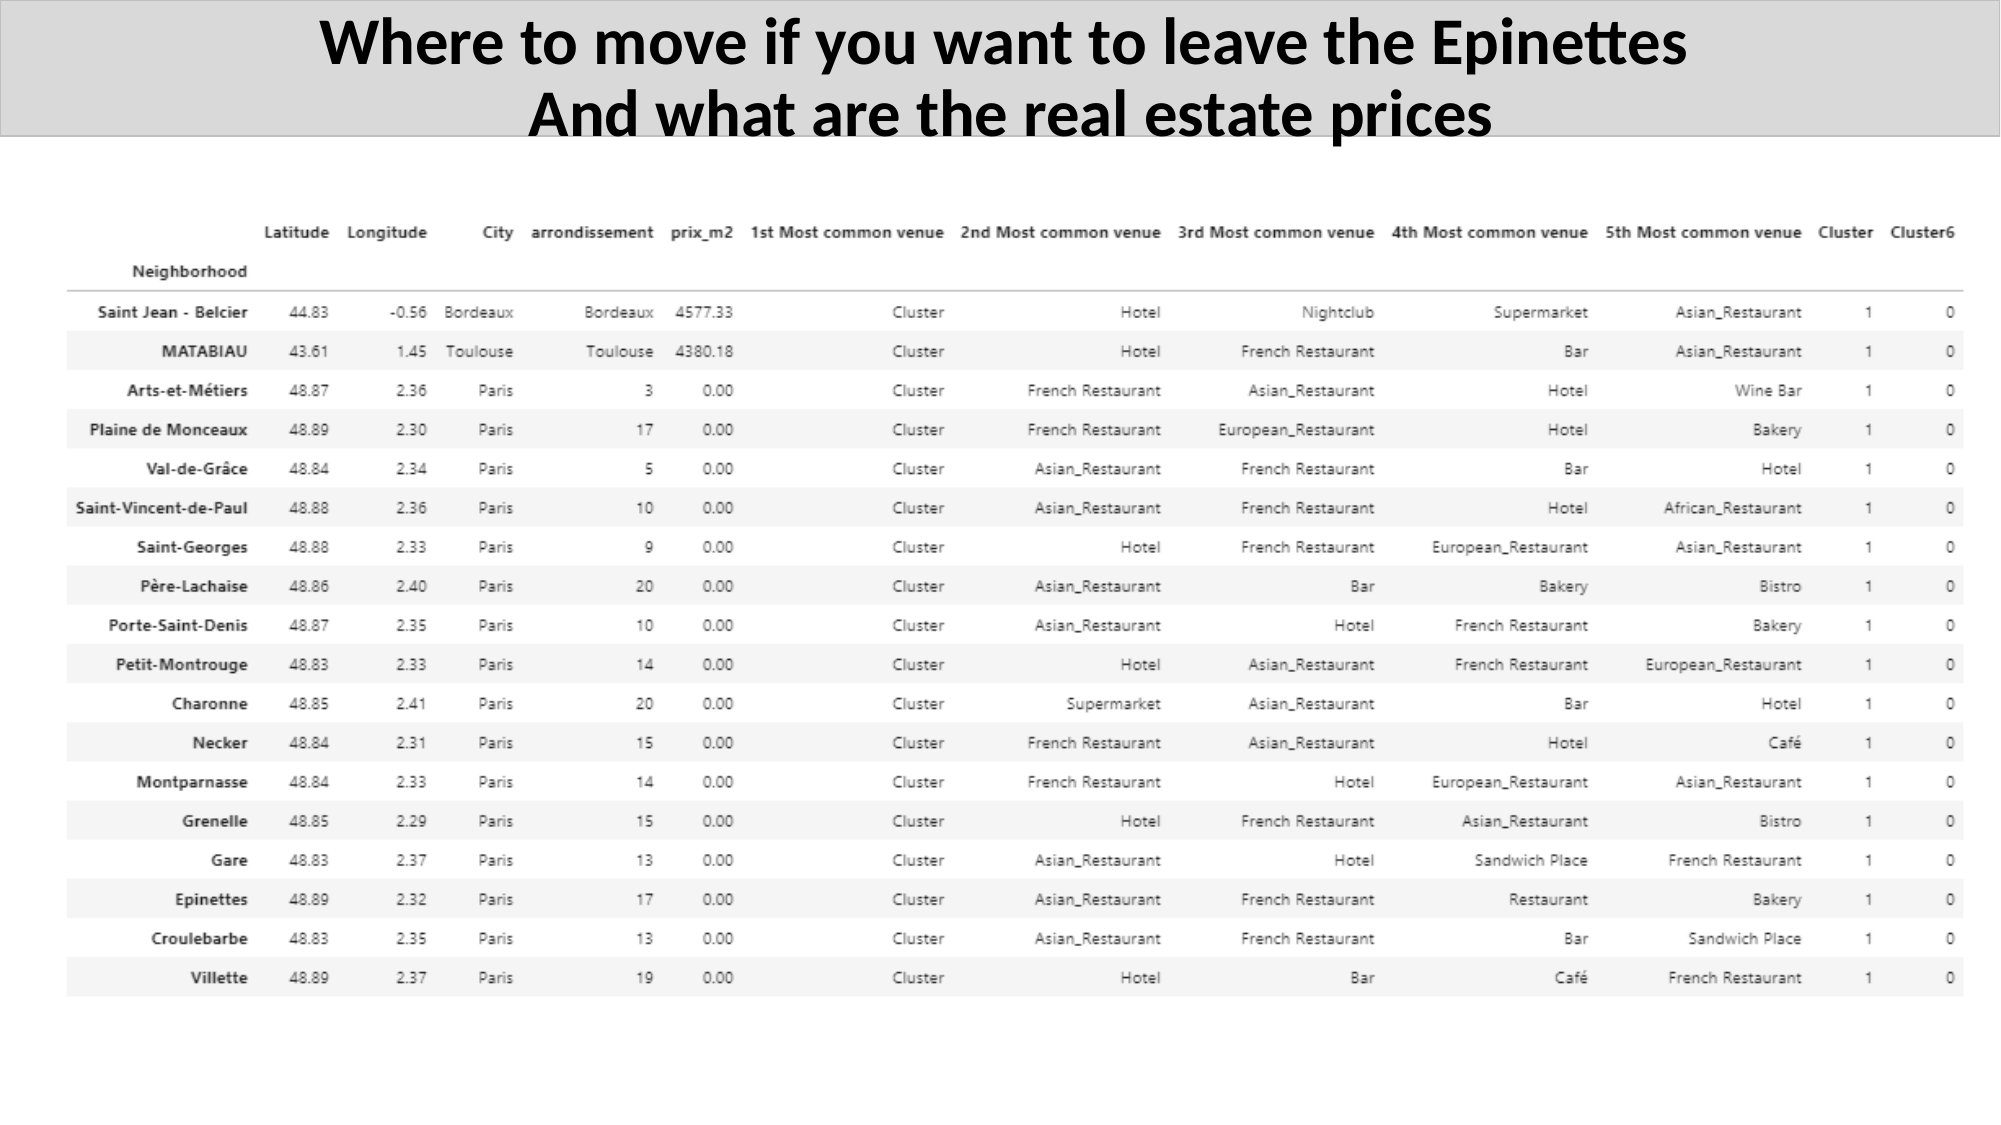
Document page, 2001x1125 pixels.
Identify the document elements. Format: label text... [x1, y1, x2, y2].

picture [64, 212, 1967, 1008]
title Where to move if you want to leave the Epinettes And what are the real estate prices [148, 27, 1874, 131]
